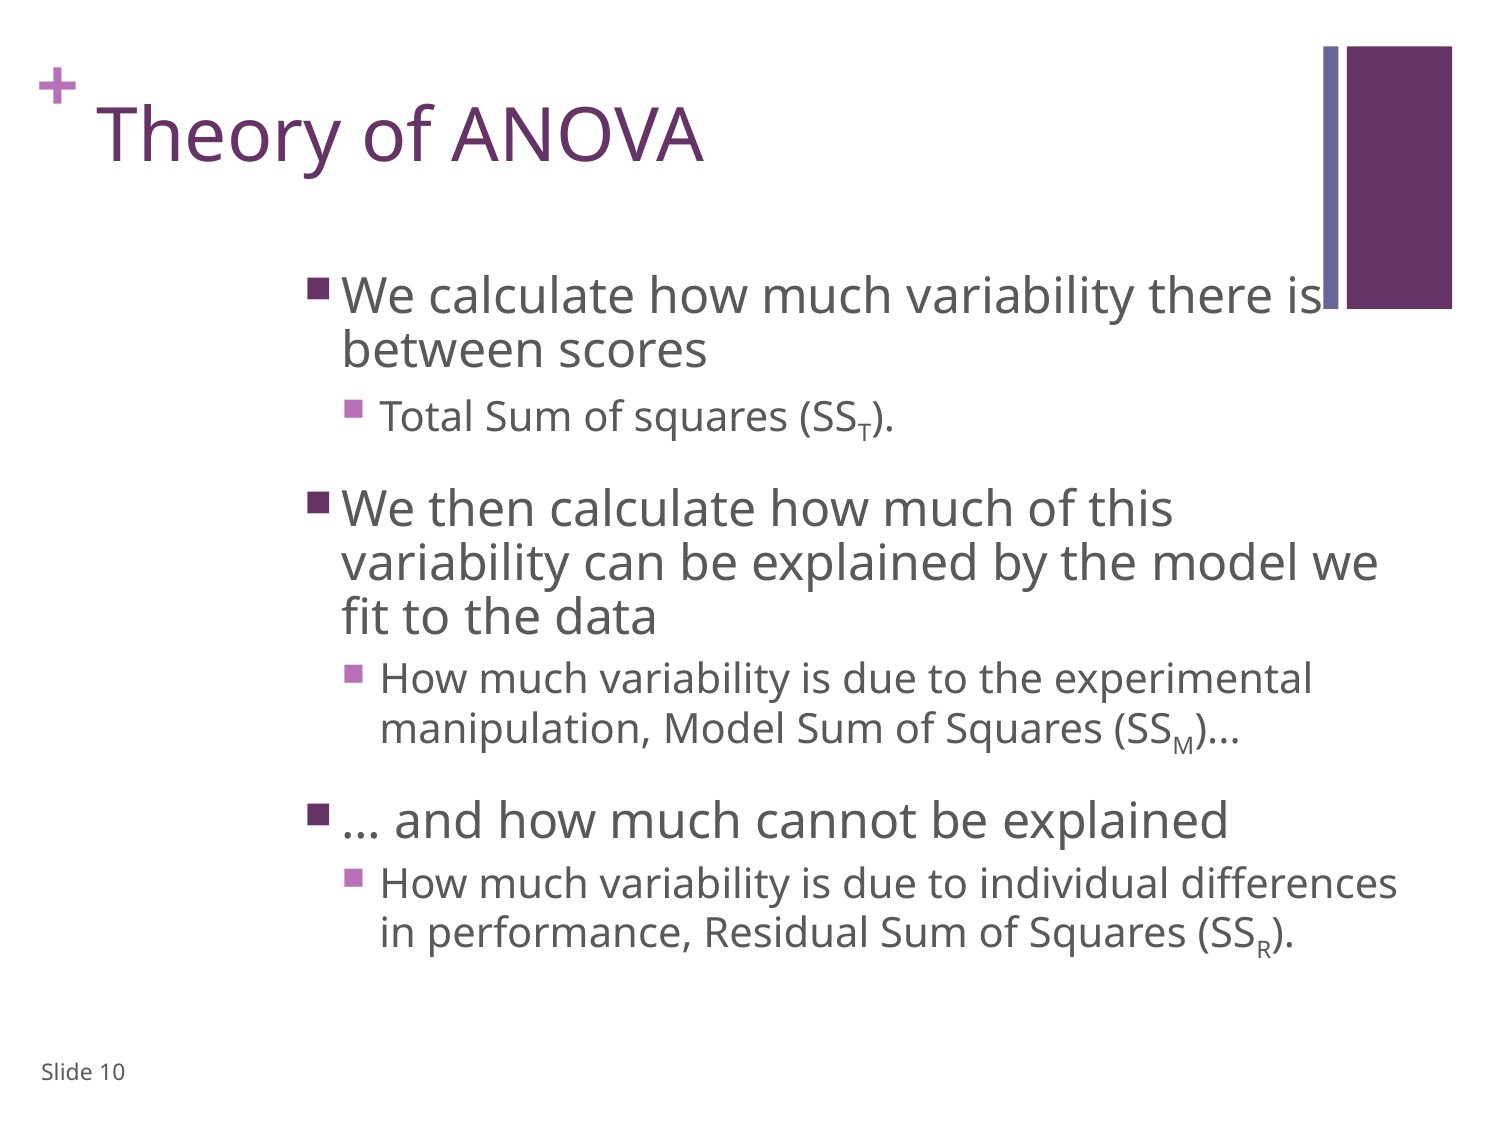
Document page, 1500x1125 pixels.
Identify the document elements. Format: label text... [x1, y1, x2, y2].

slide_number Slide 10 [0, 1042, 141, 1103]
list We calculate how much variability there is between scores Total Sum of squares (SST). We then calculate how much of this variability can be explained by the model we fit to the data How much variability is due to the experimental manipulation, Model Sum of Squares (SSM)... … and how much cannot be explained How much variability is due to individual differences in performance, Residual Sum of Squares (SSR). [289, 262, 1425, 977]
title Theory of ANOVA [81, 79, 1322, 263]
